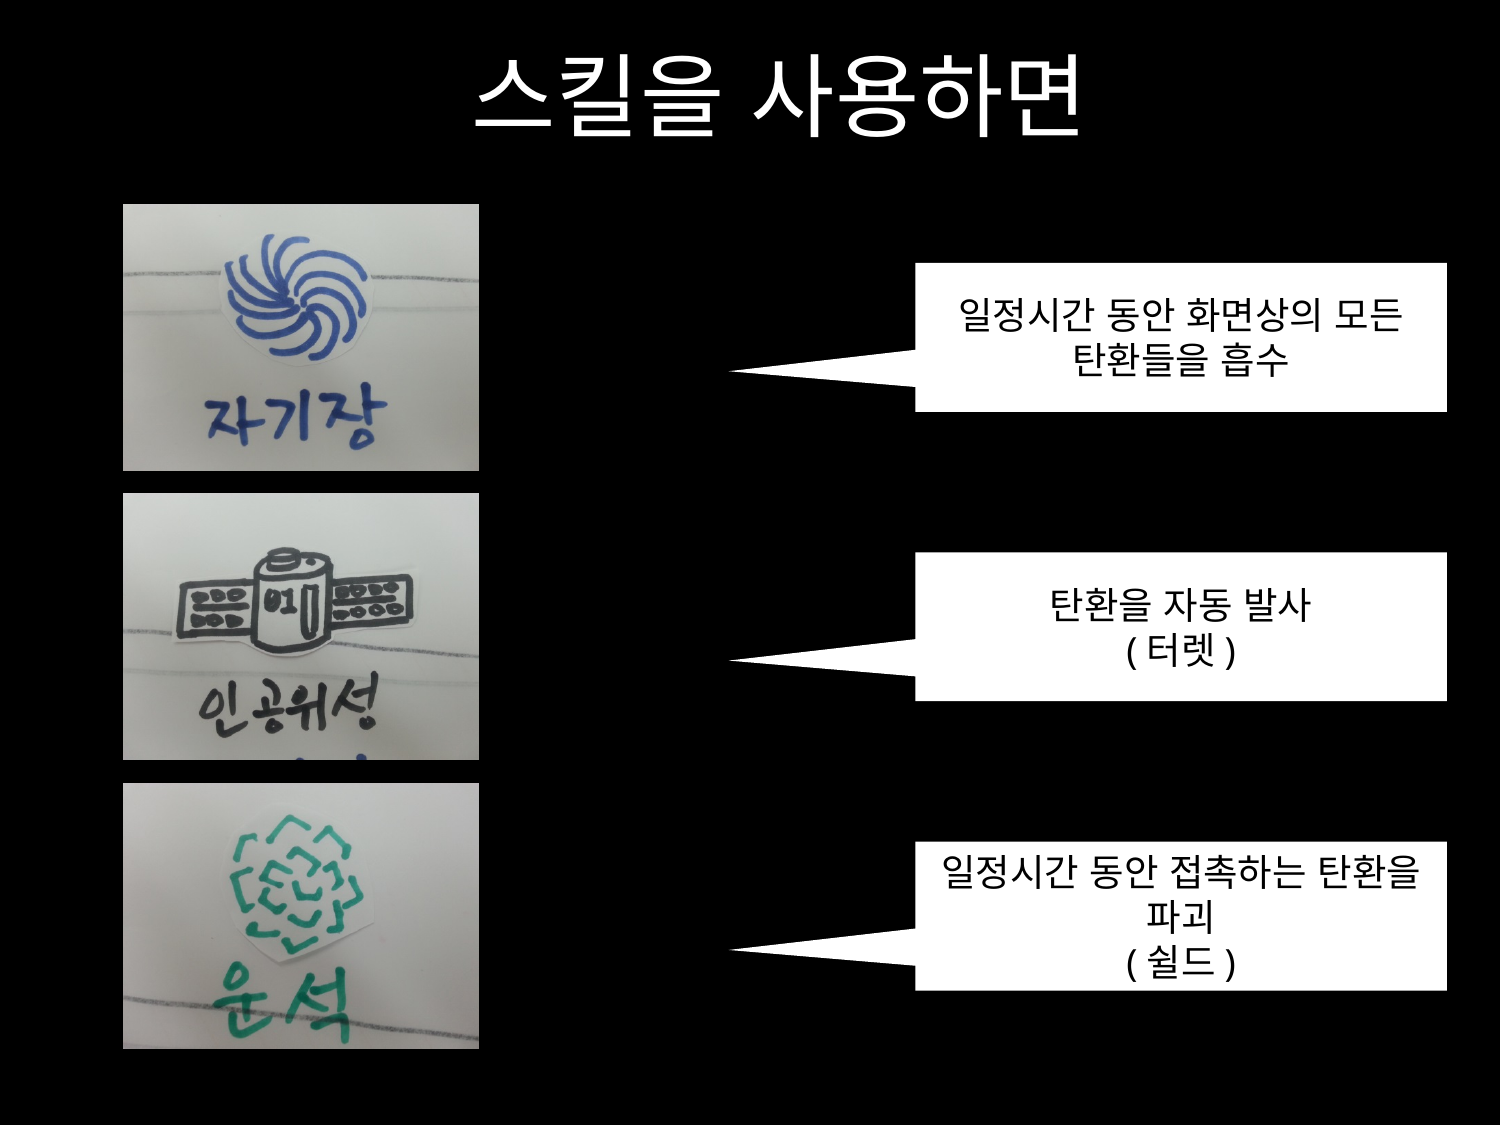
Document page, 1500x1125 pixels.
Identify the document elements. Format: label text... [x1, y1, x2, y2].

text_box 일정시간 동안 접촉하는 탄환을 파괴 (쉴드) [726, 839, 1450, 993]
text_box 일정시간 동안 화면상의 모든 탄환들을 흡수 [726, 260, 1450, 414]
picture [123, 204, 479, 471]
picture [123, 783, 479, 1050]
text_box 탄환을 자동 발사 (터렛) [726, 550, 1450, 704]
title 스킬을 사용하면 [336, 0, 1225, 188]
picture [123, 493, 479, 760]
